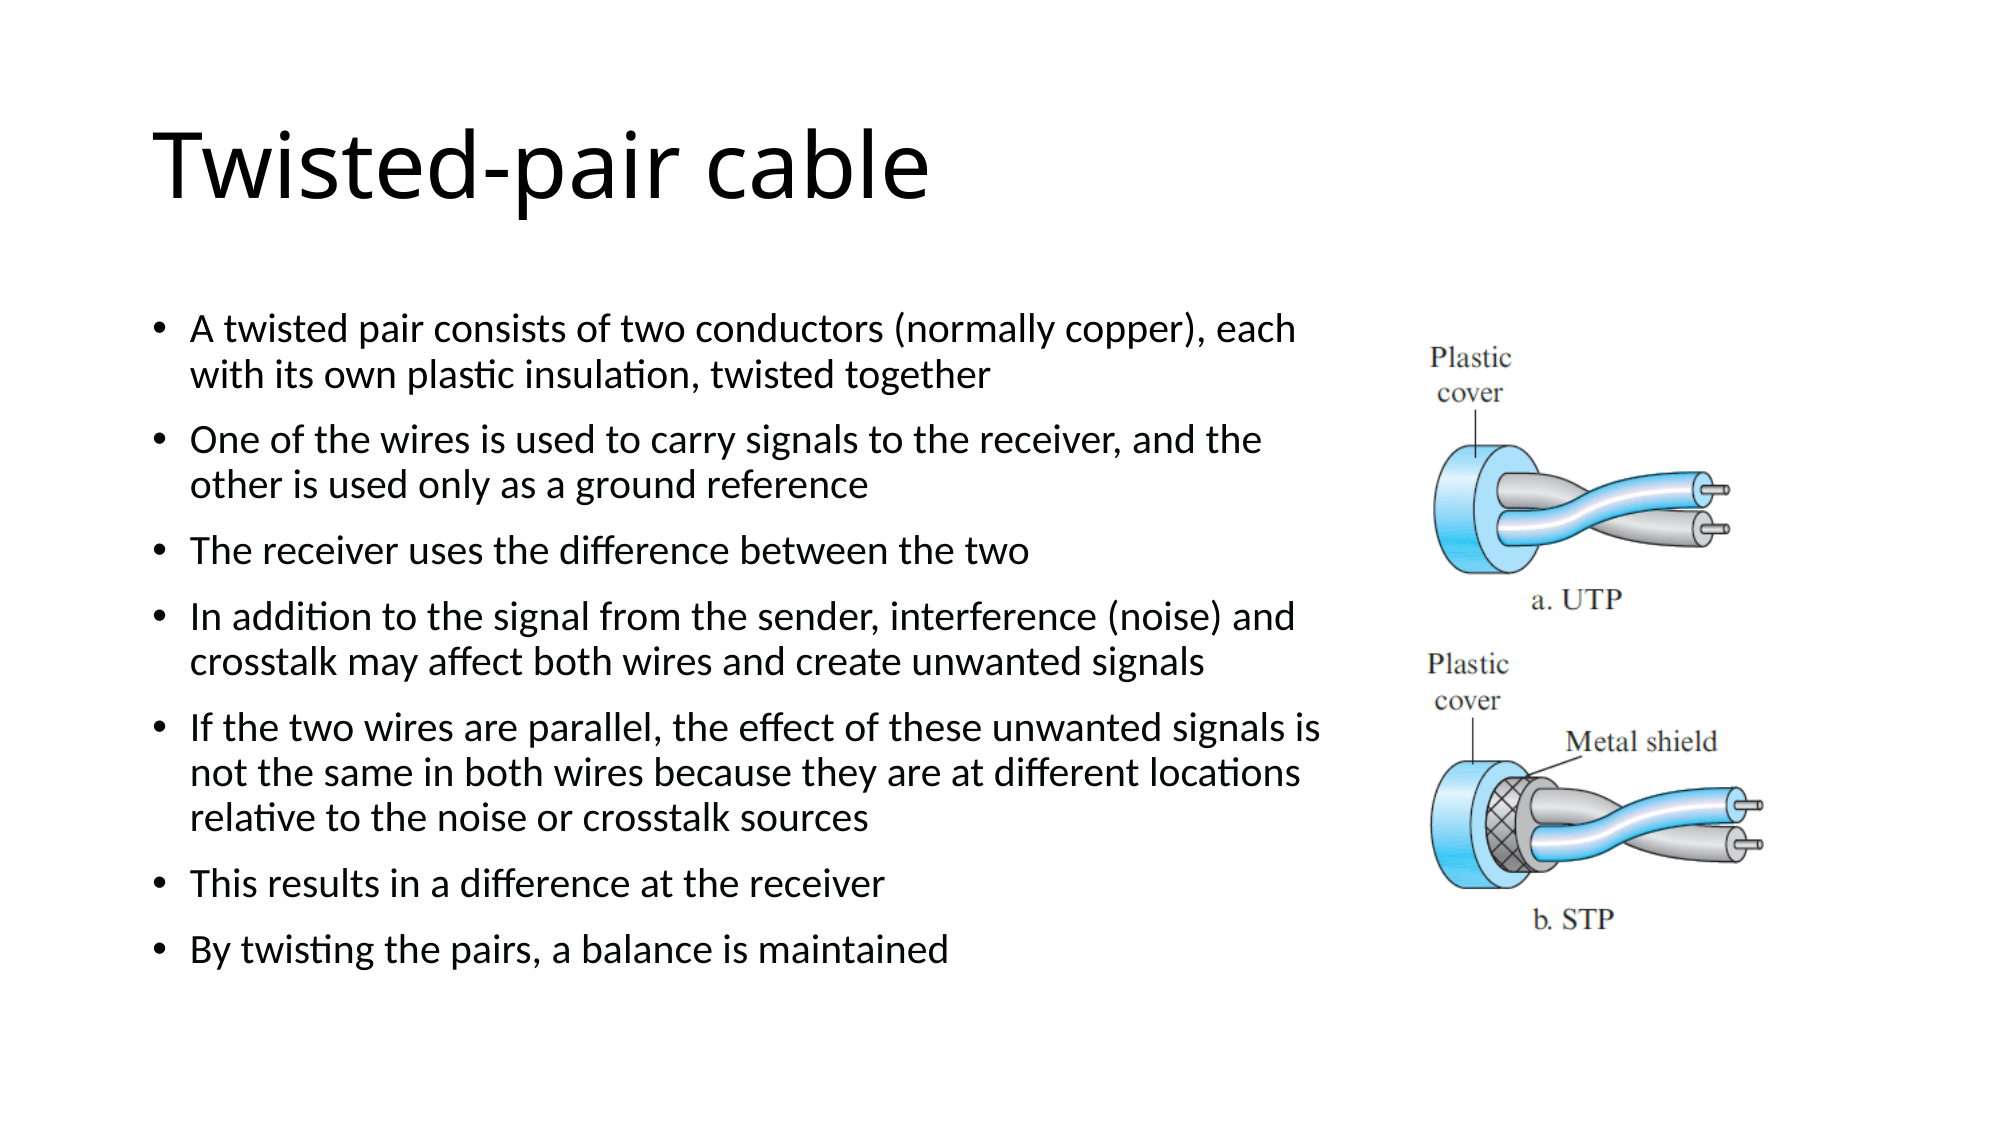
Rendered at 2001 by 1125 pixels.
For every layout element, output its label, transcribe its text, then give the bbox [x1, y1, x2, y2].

picture [1400, 331, 1800, 956]
title Twisted-pair cable [137, 59, 1863, 278]
list A twisted pair consists of two conductors (normally copper), each with its own plastic insulation, twisted together One of the wires is used to carry signals to the receiver, and the other is used only as a ground reference The receiver uses the difference between the two In addition to the signal from the sender, interference (noise) and crosstalk may affect both wires and create unwanted signals If the two wires are parallel, the effect of these unwanted signals is not the same in both wires because they are at different locations relative to the noise or crosstalk sources This results in a difference at the receiver By twisting the pairs, a balance is maintained [137, 299, 1366, 1014]
